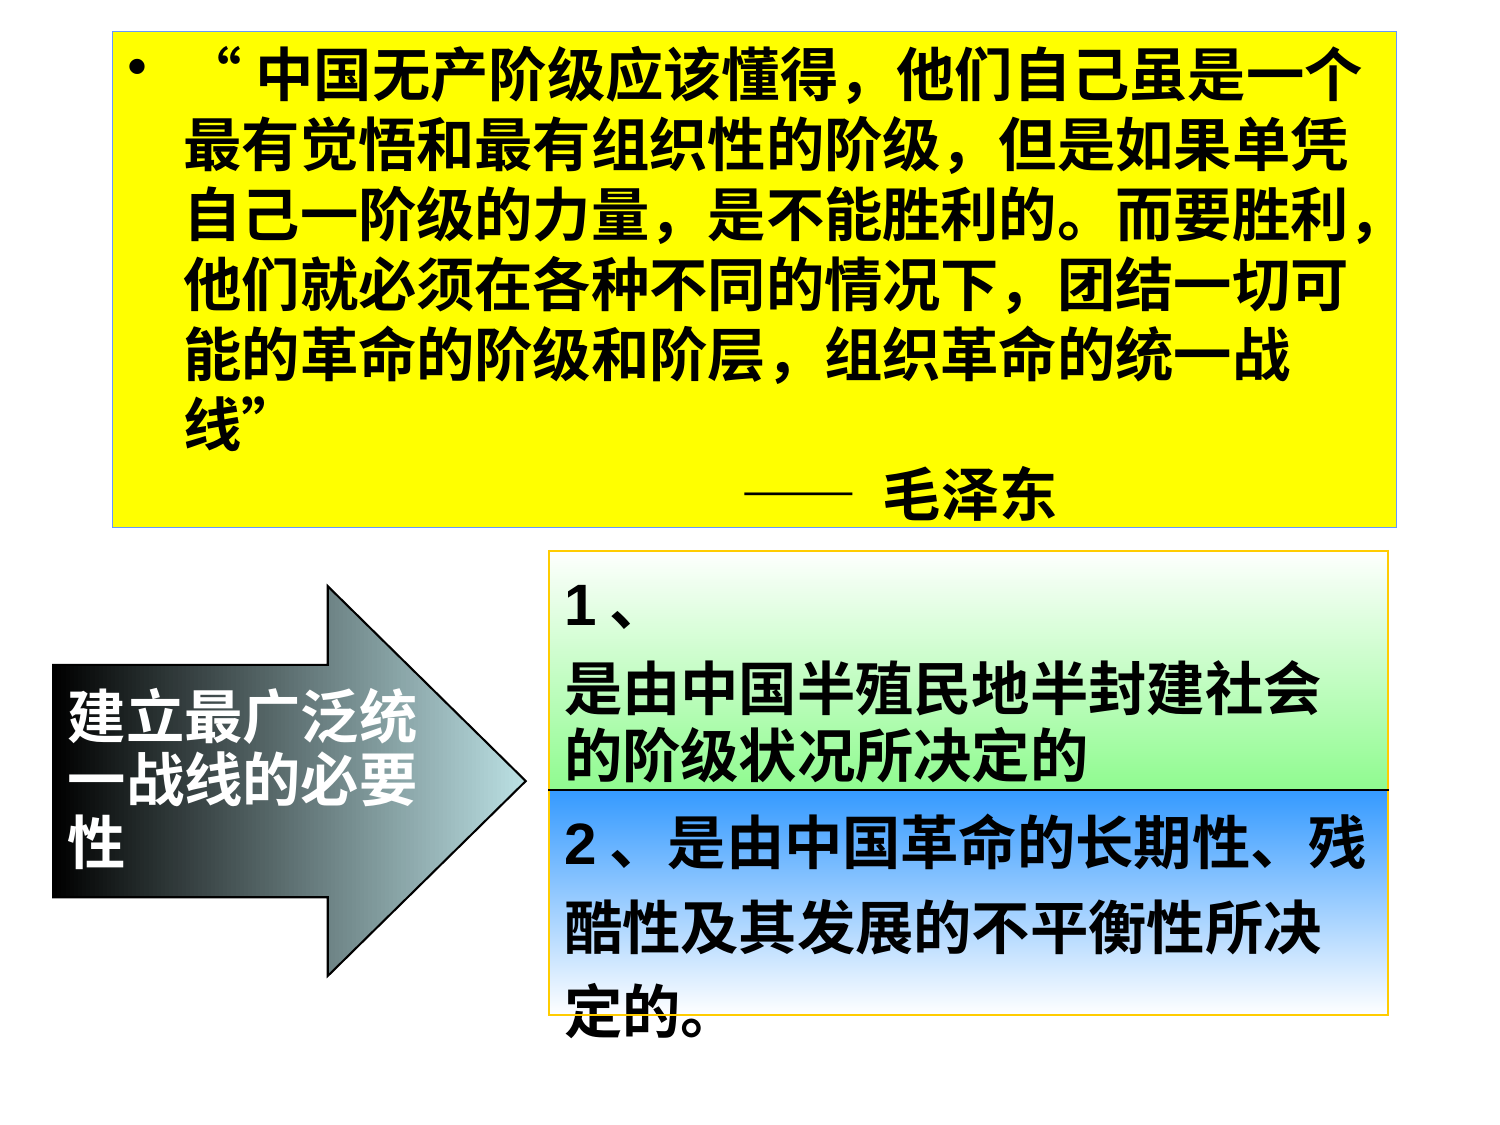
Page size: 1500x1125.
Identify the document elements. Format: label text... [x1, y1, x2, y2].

text_box [53, 586, 424, 680]
list “中国无产阶级应该懂得，他们自己虽是一个最有觉悟和最有组织性的阶级，但是如果单凭自己一阶级的力量，是不能胜利的。而要胜利，他们就必须在各种不同的情况下，团结一切可能的革命的阶级和阶层，组织革命的统一战线” —— 毛泽东 [112, 31, 1397, 528]
table_header 1、是由中国半殖民地半封建社会的阶级状况所决定的。 [550, 552, 1387, 789]
table_cell 2、是由中国革命的长期性、残酷性及其发展的不平衡性所决定的。 [550, 791, 1387, 1014]
text_box [53, 885, 421, 977]
text_box 建立最广泛统一战线的必要性 [53, 680, 455, 885]
text_box [455, 711, 526, 851]
